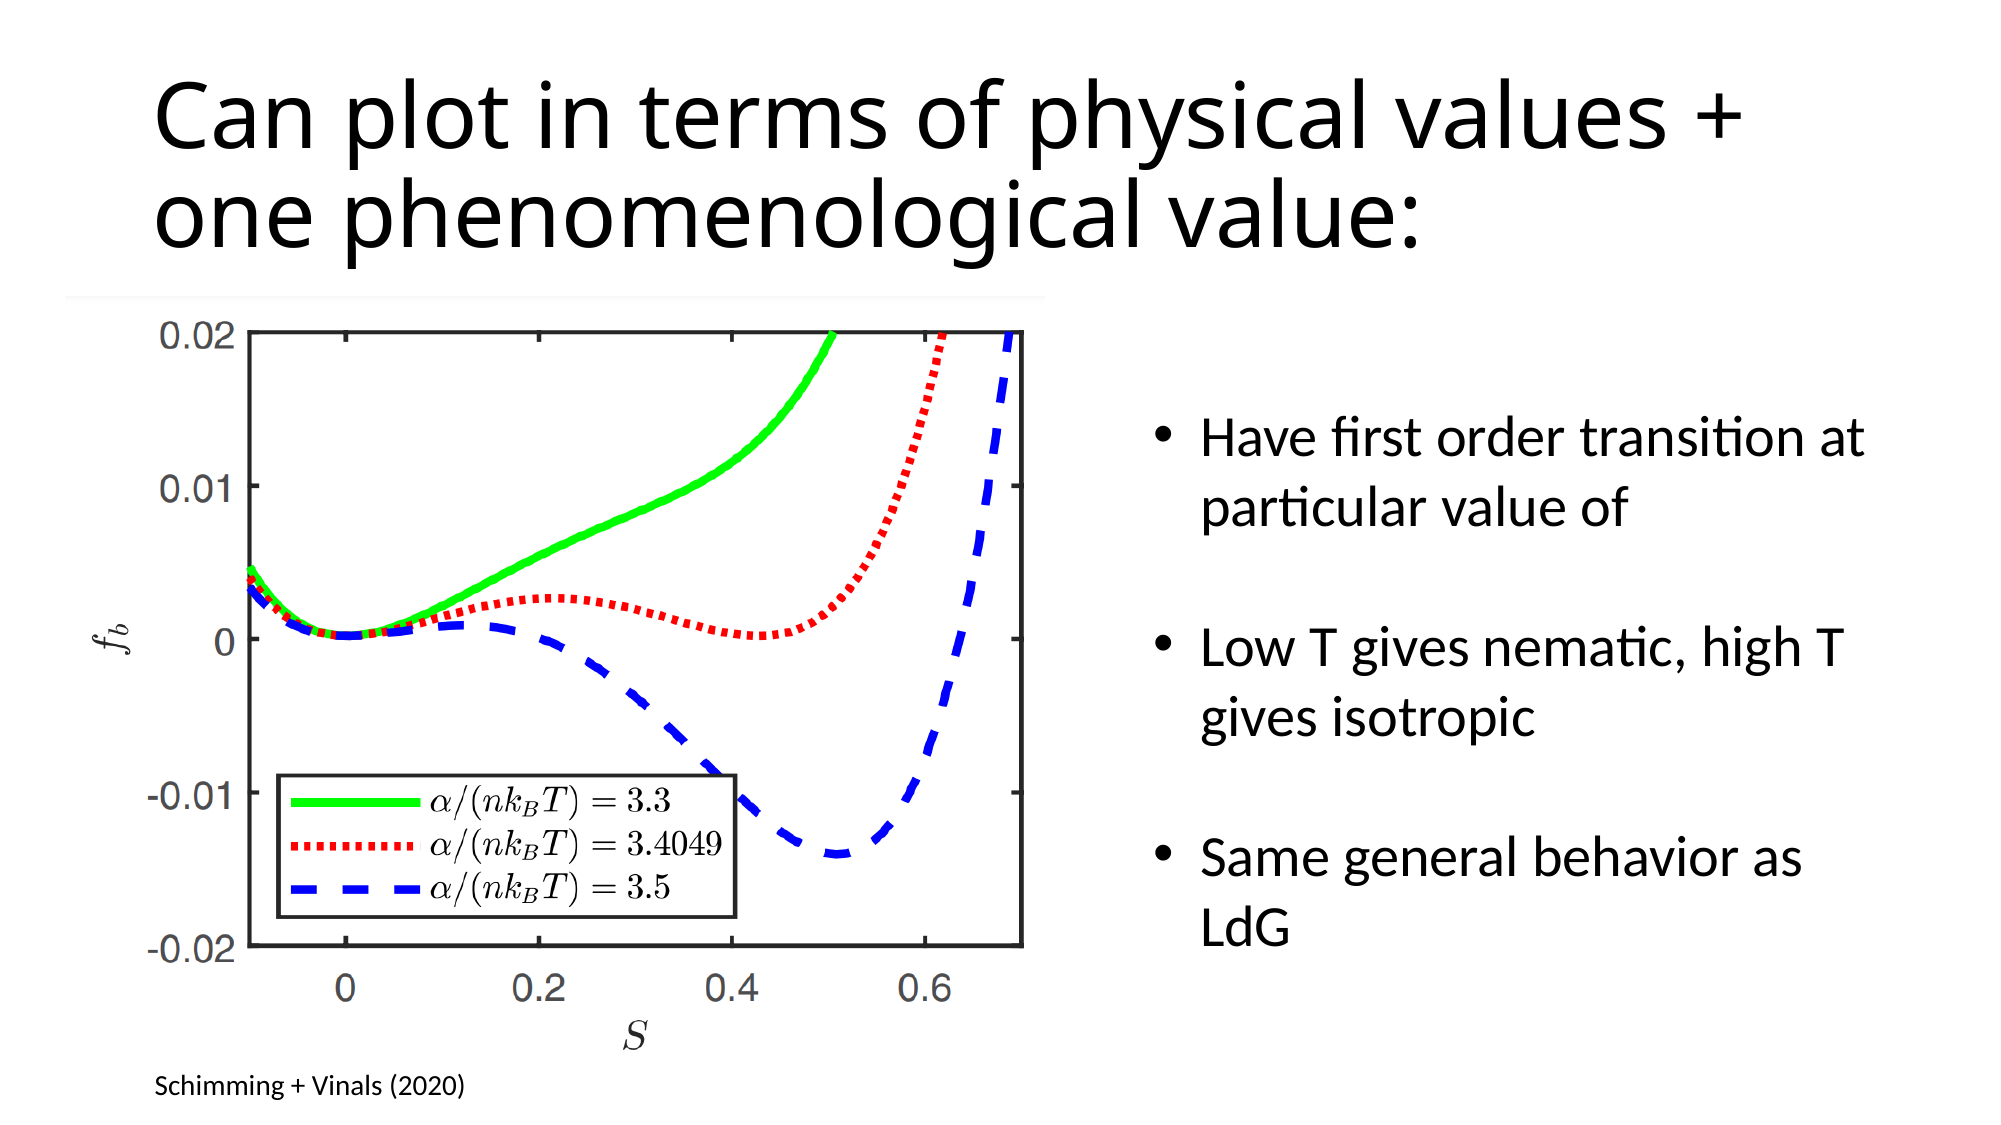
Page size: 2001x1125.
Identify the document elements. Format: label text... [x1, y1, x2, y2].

text_box Schimming + Vinals (2020) [139, 1065, 481, 1109]
picture [65, 296, 1046, 1065]
title Can plot in terms of physical values + one phenomenological value: [137, 59, 1863, 278]
